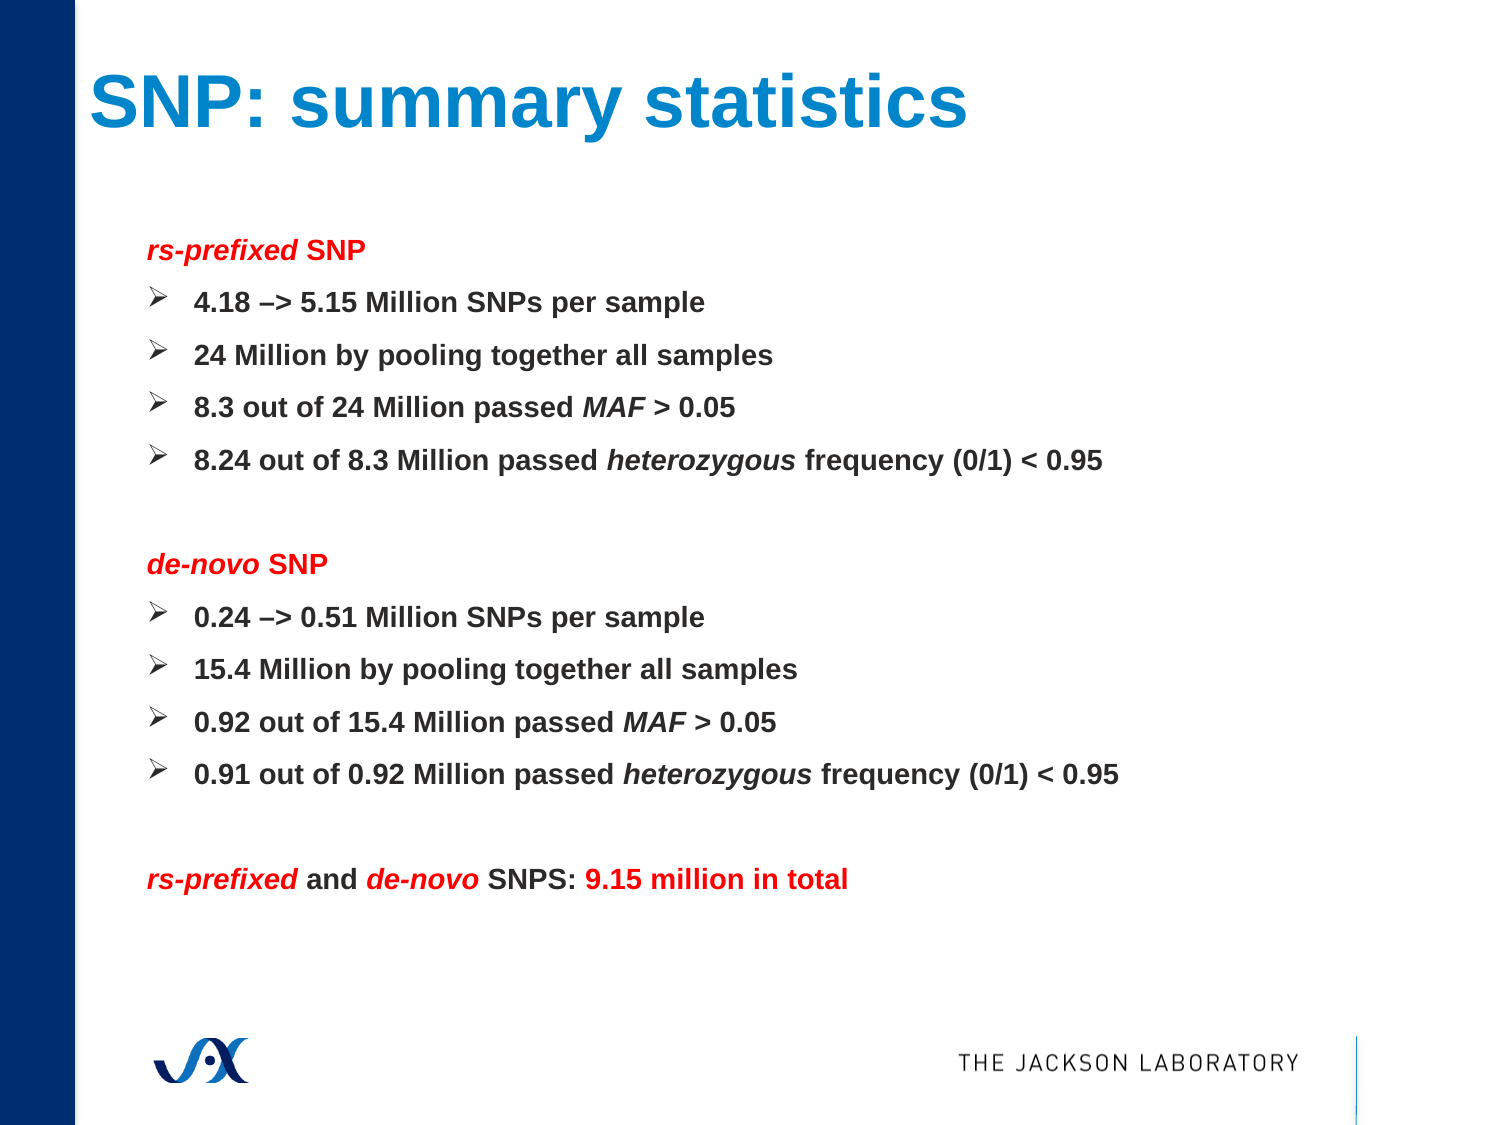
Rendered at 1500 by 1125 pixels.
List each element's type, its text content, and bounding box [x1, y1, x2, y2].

text_box SNP: summary statistics [74, 45, 1425, 233]
text_box rs-prefixed SNP 4.18 –> 5.15 Million SNPs per sample 24 Million by pooling together all samples 8.3 out of 24 Million passed MAF > 0.05 8.24 out of 8.3 Million passed heterozygous frequency (0/1) < 0.95 de-novo SNP 0.24 –> 0.51 Million SNPs per sample 15.4 Million by pooling together all samples 0.92 out of 15.4 Million passed MAF > 0.05 0.91 out of 0.92 Million passed heterozygous frequency (0/1) < 0.95 rs-prefixed and de-novo SNPS: 9.15 million in total [132, 206, 1308, 903]
picture [943, 1023, 1313, 1099]
picture [140, 1022, 269, 1099]
